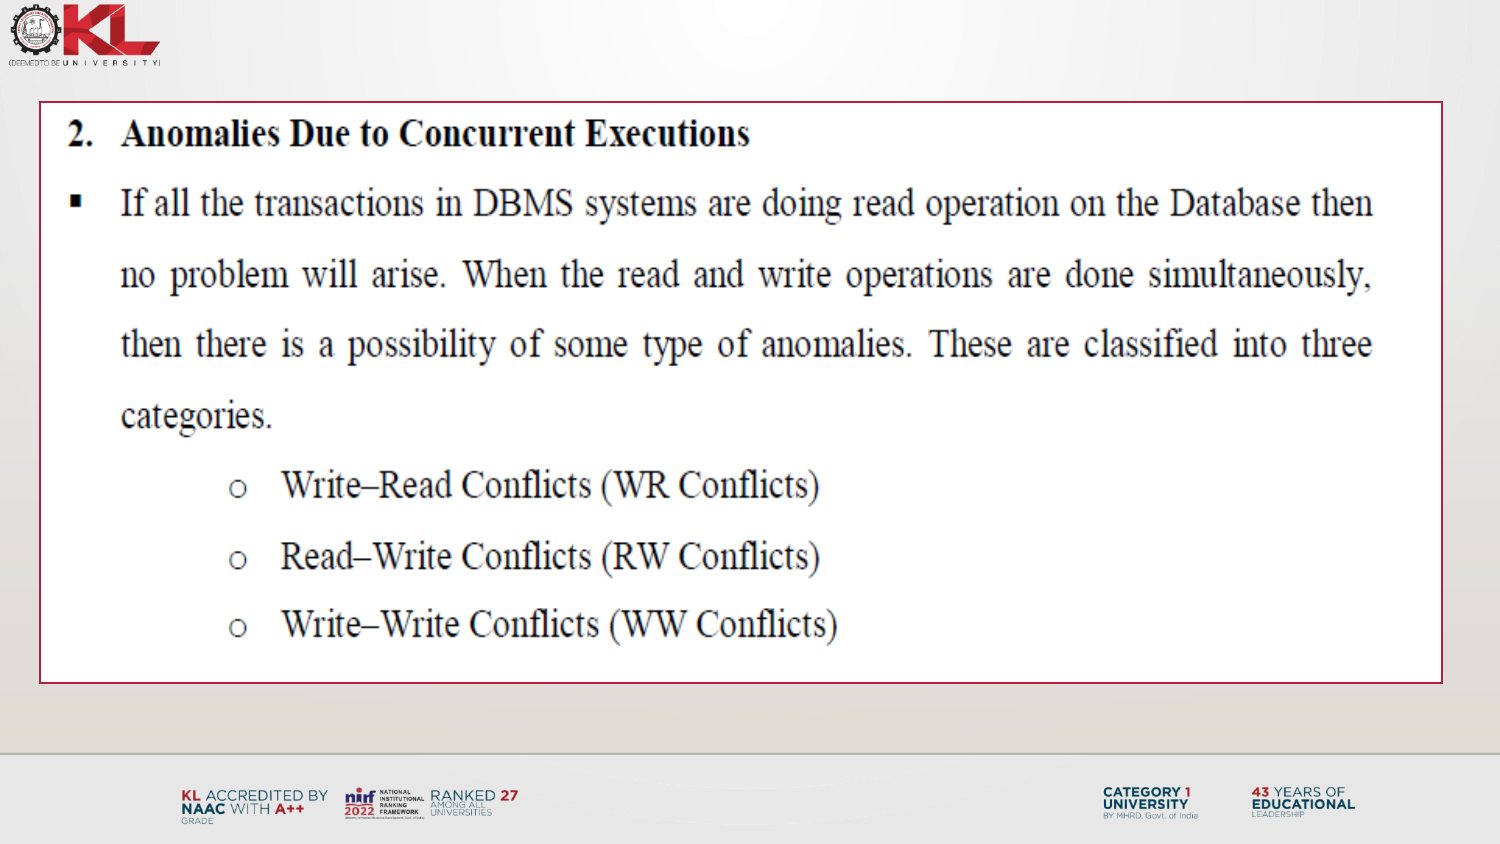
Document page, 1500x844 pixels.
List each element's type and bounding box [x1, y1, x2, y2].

picture [1085, 784, 1360, 826]
picture [178, 784, 537, 828]
picture [41, 102, 1441, 682]
picture [9, 4, 160, 66]
